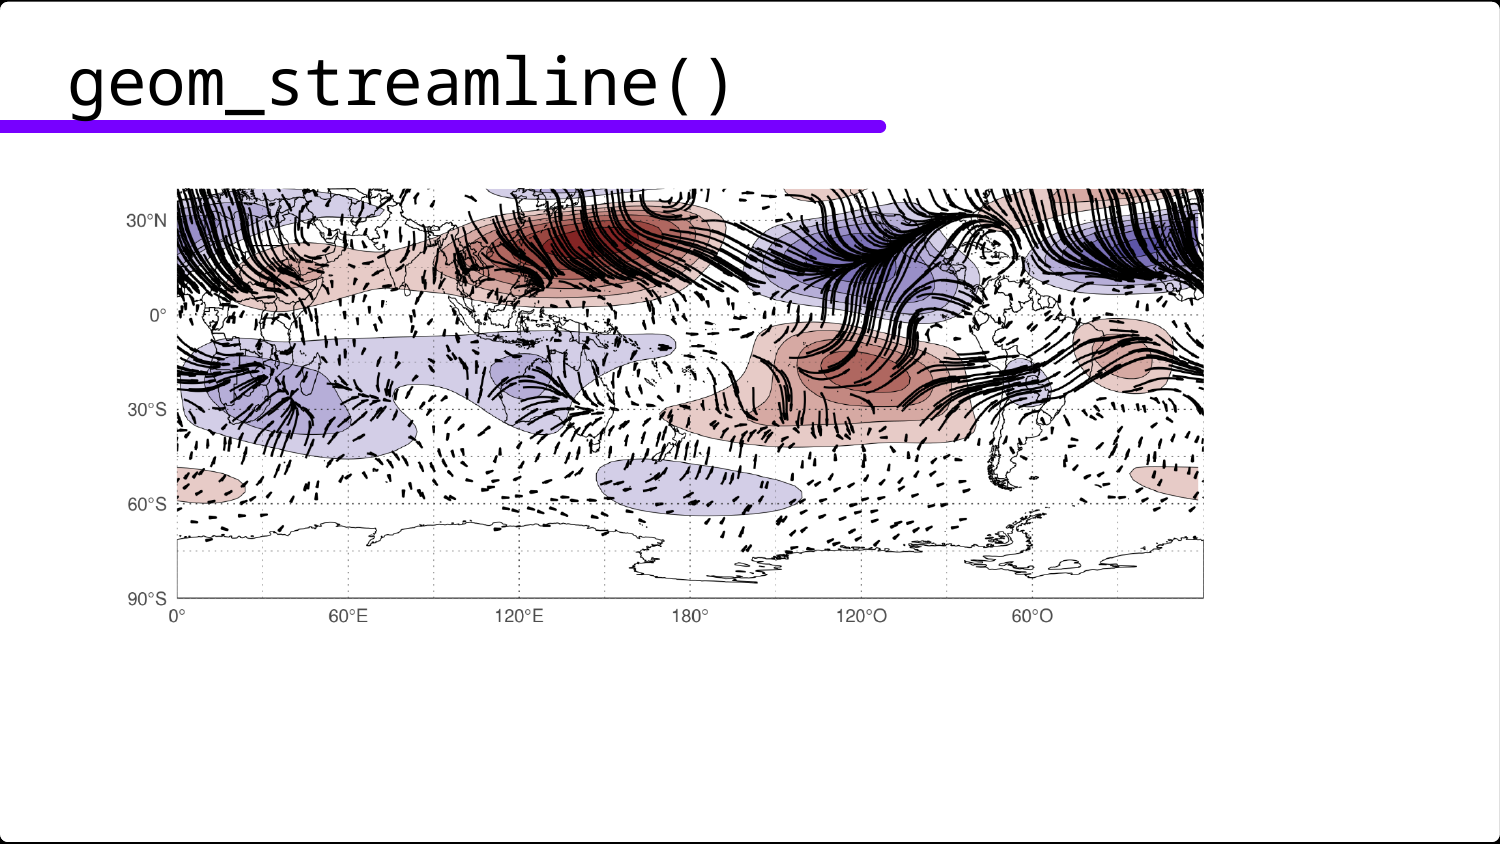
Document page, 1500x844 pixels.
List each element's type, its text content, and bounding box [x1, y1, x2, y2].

picture [41, 177, 1223, 667]
list geom_streamline() [52, 32, 951, 127]
